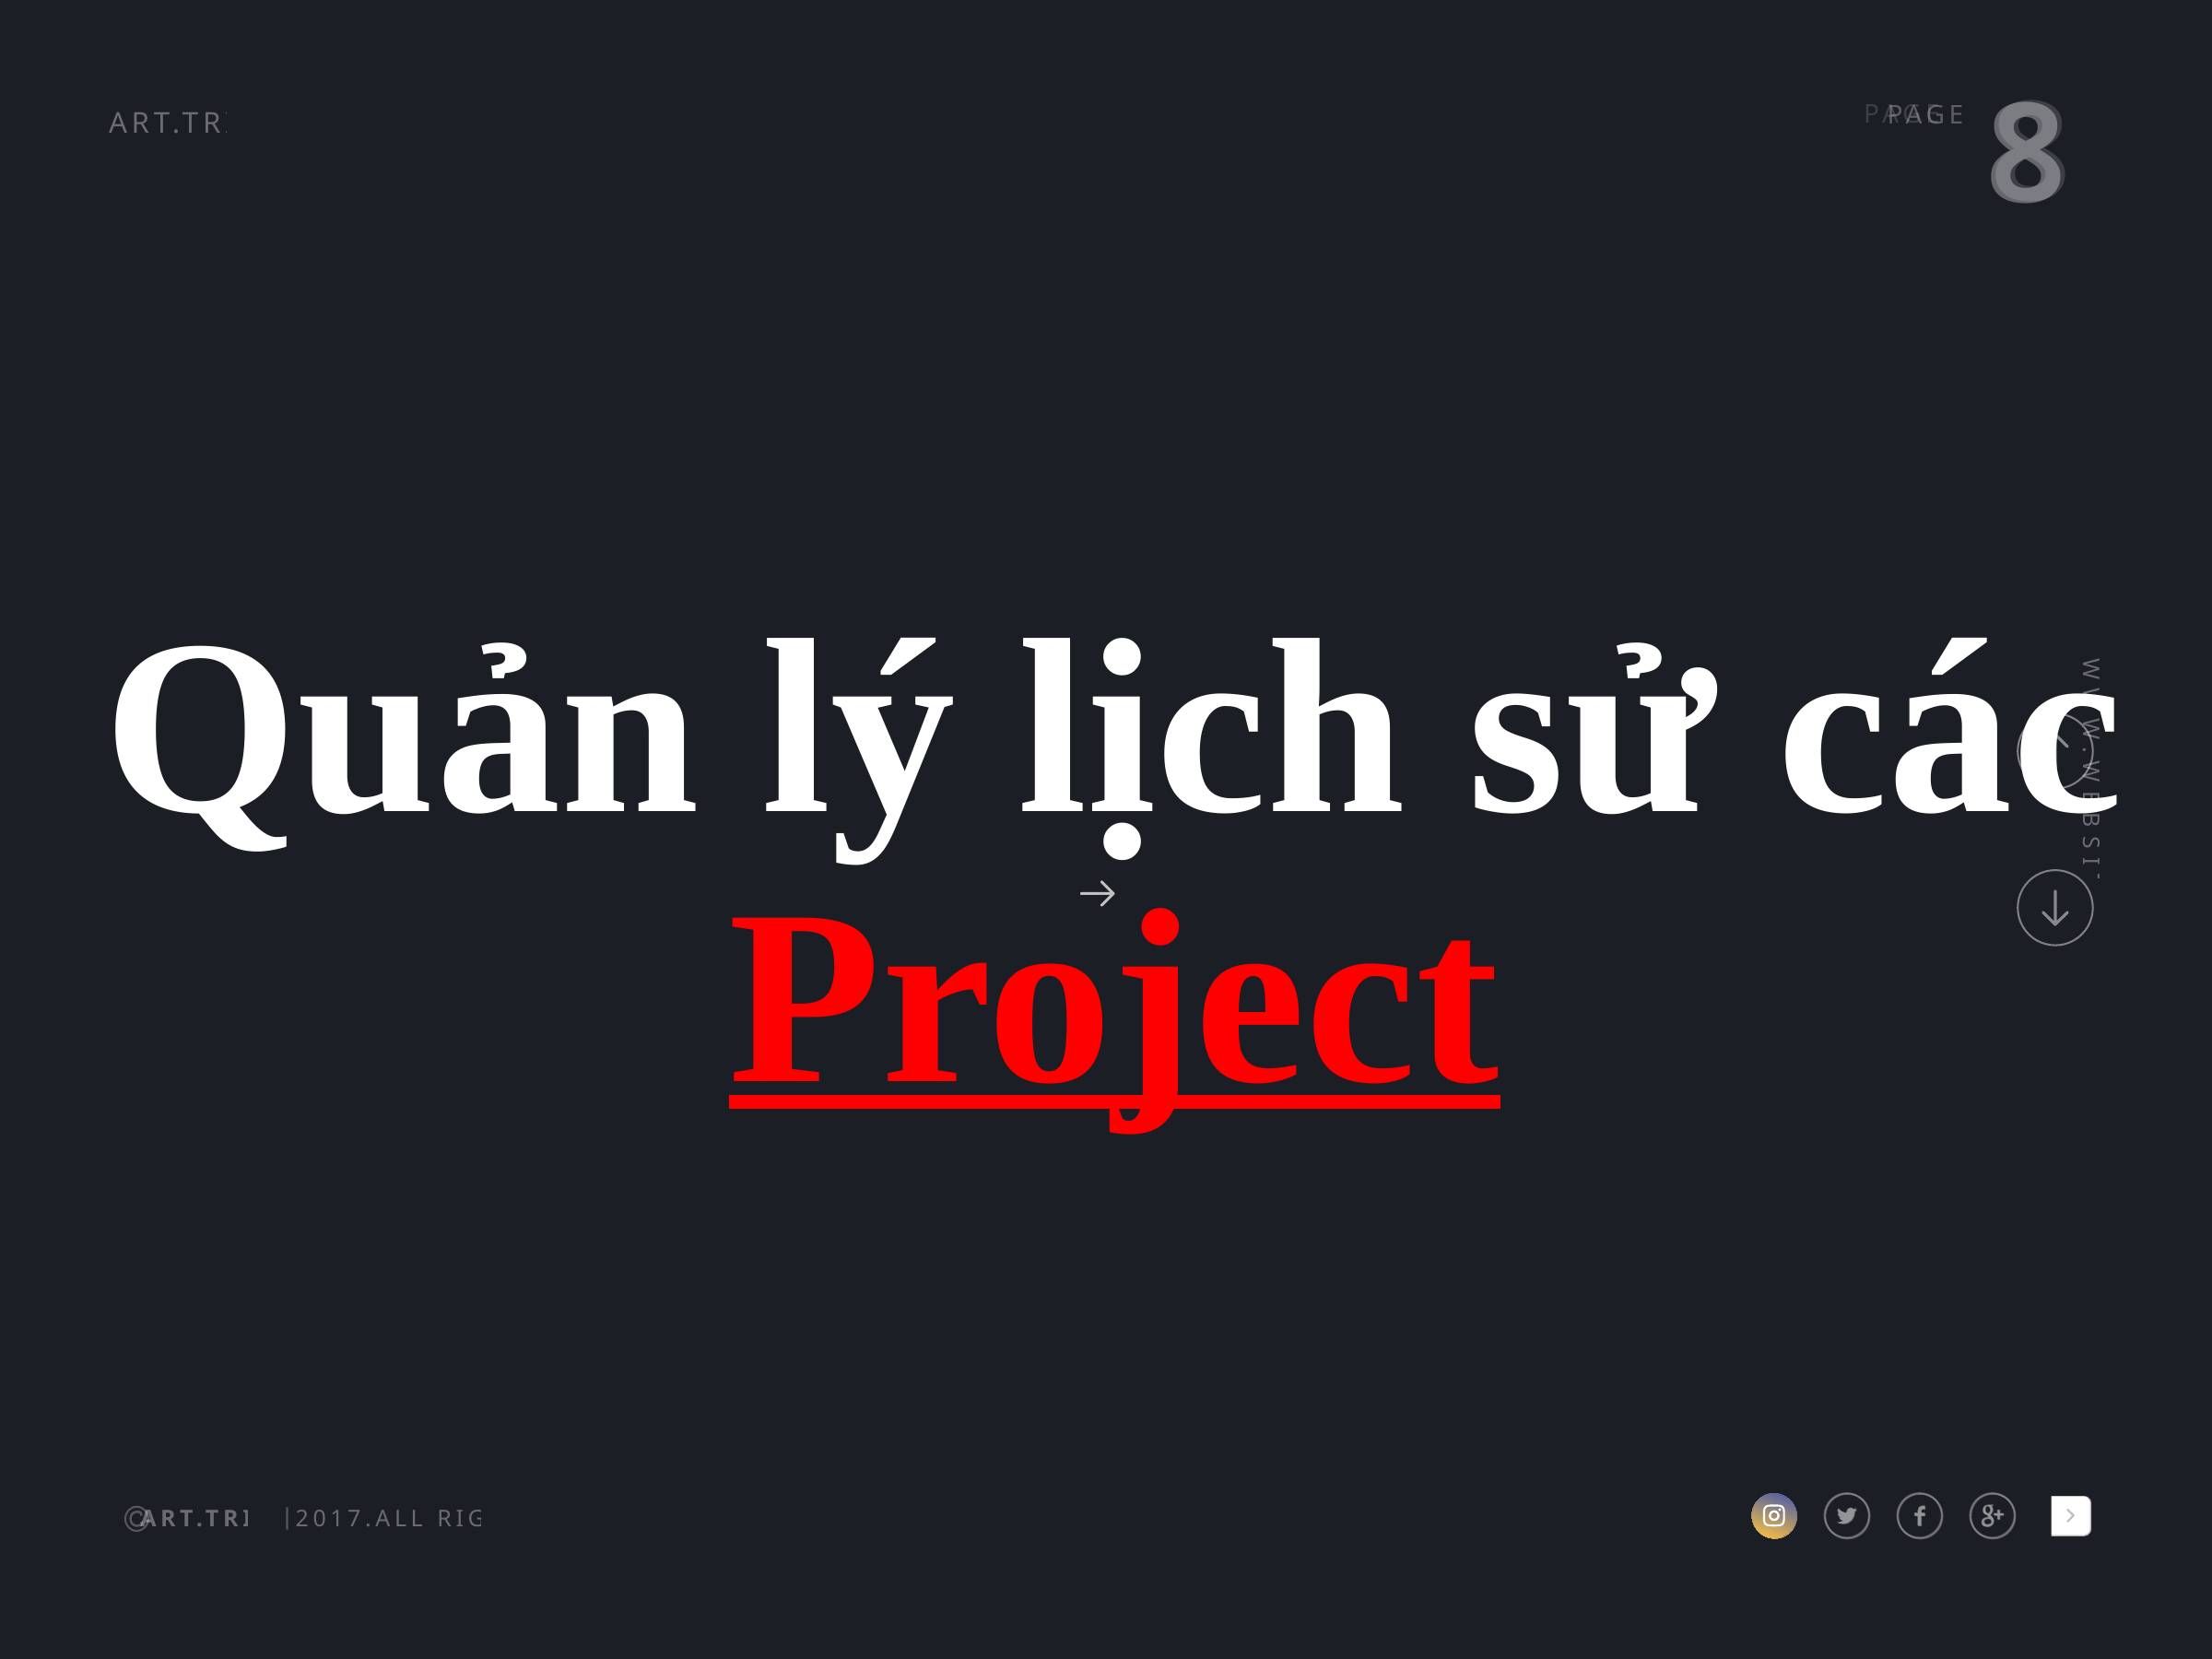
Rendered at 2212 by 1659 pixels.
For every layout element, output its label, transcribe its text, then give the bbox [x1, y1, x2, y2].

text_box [2051, 1496, 2090, 1535]
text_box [1079, 877, 1117, 901]
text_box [2018, 713, 2093, 789]
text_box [1751, 1493, 2015, 1538]
text_box 8 [1924, 56, 2128, 259]
text_box Quản lý lịch sử các Project [40, 589, 2190, 882]
text_box PAGE/ [1873, 90, 1992, 136]
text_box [2018, 870, 2093, 946]
